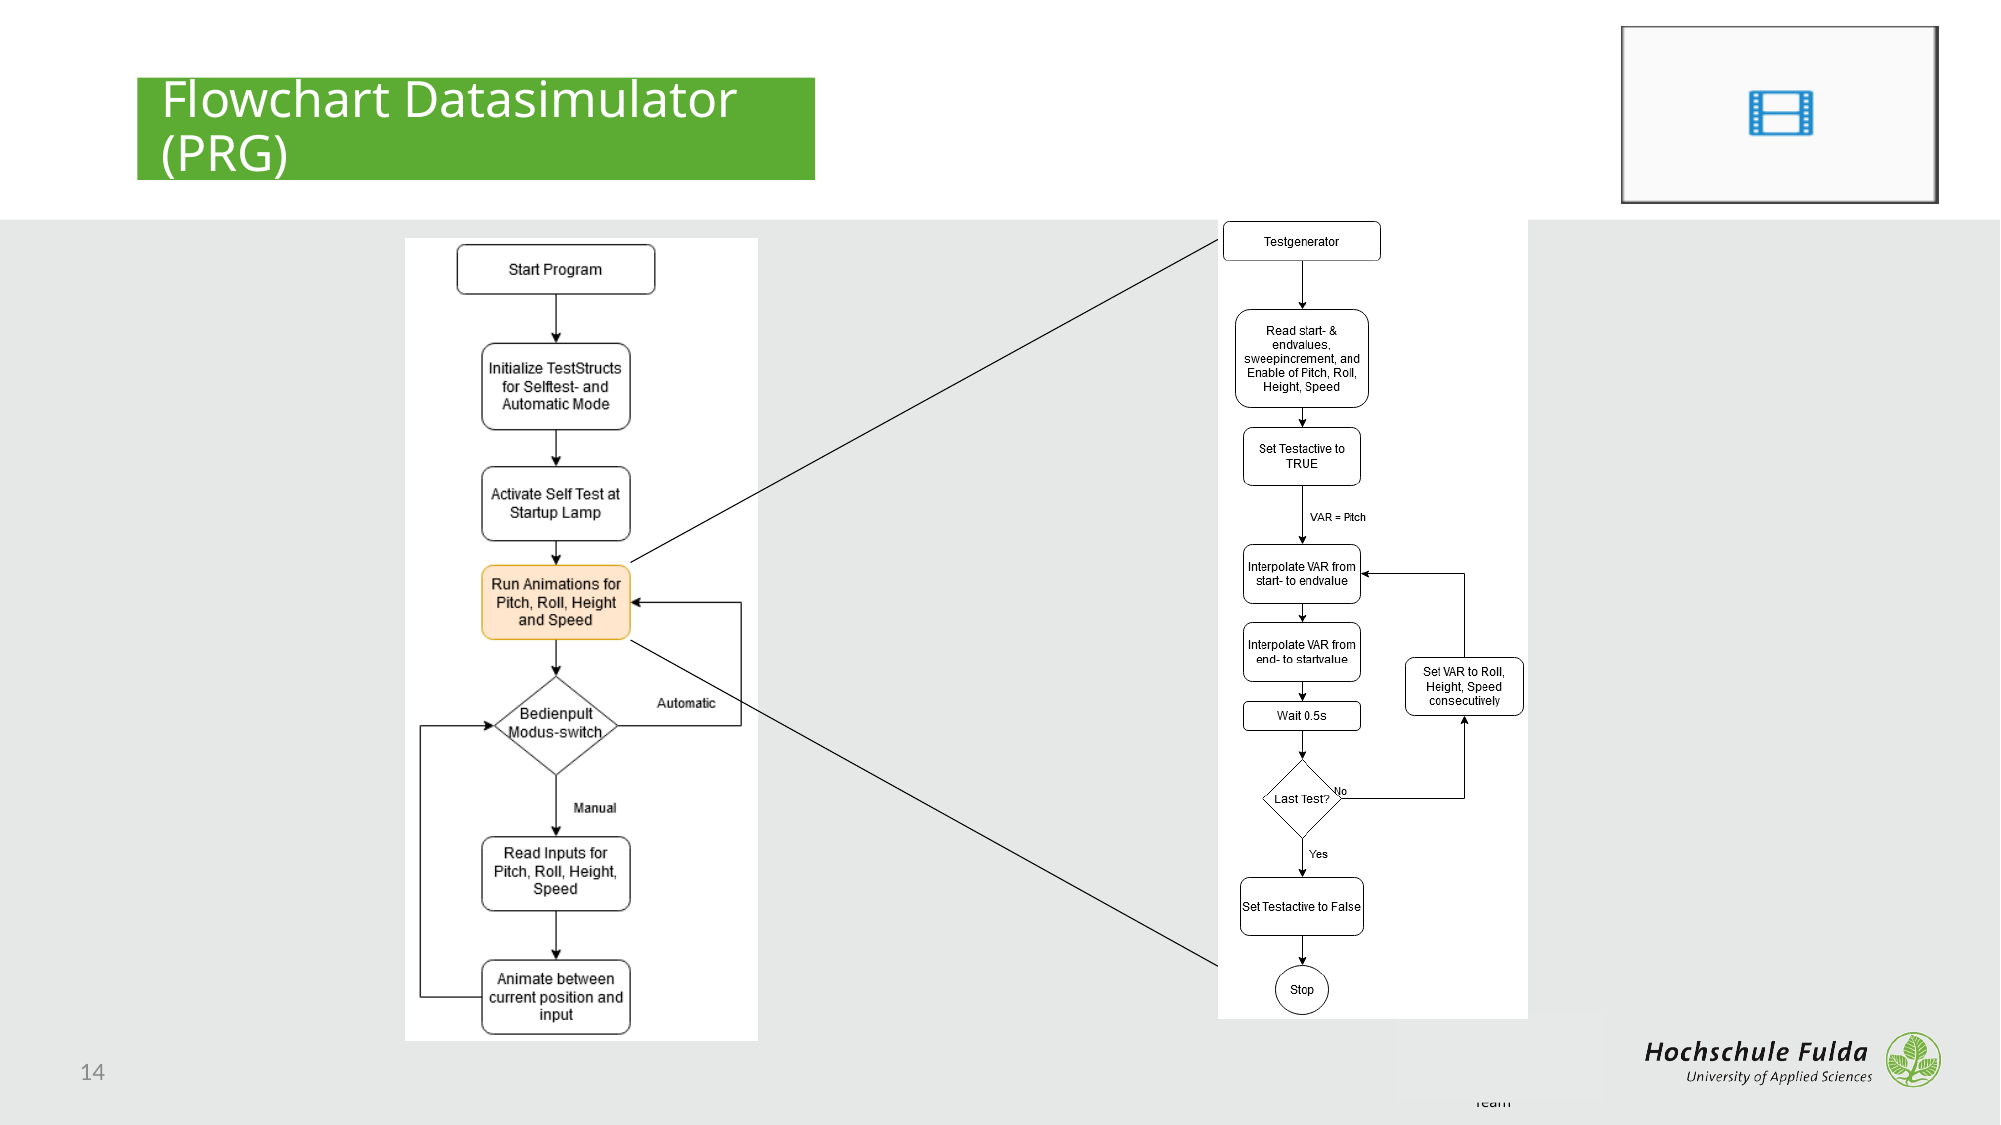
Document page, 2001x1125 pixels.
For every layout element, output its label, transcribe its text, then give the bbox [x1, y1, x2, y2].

picture [405, 238, 758, 1041]
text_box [630, 239, 1218, 563]
slide_number 14 [3, 1040, 121, 1101]
picture [1628, 1020, 1960, 1103]
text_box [630, 639, 1218, 993]
picture [1218, 216, 1528, 1019]
title Flowchart Datasimulator (PRG) [137, 77, 816, 180]
